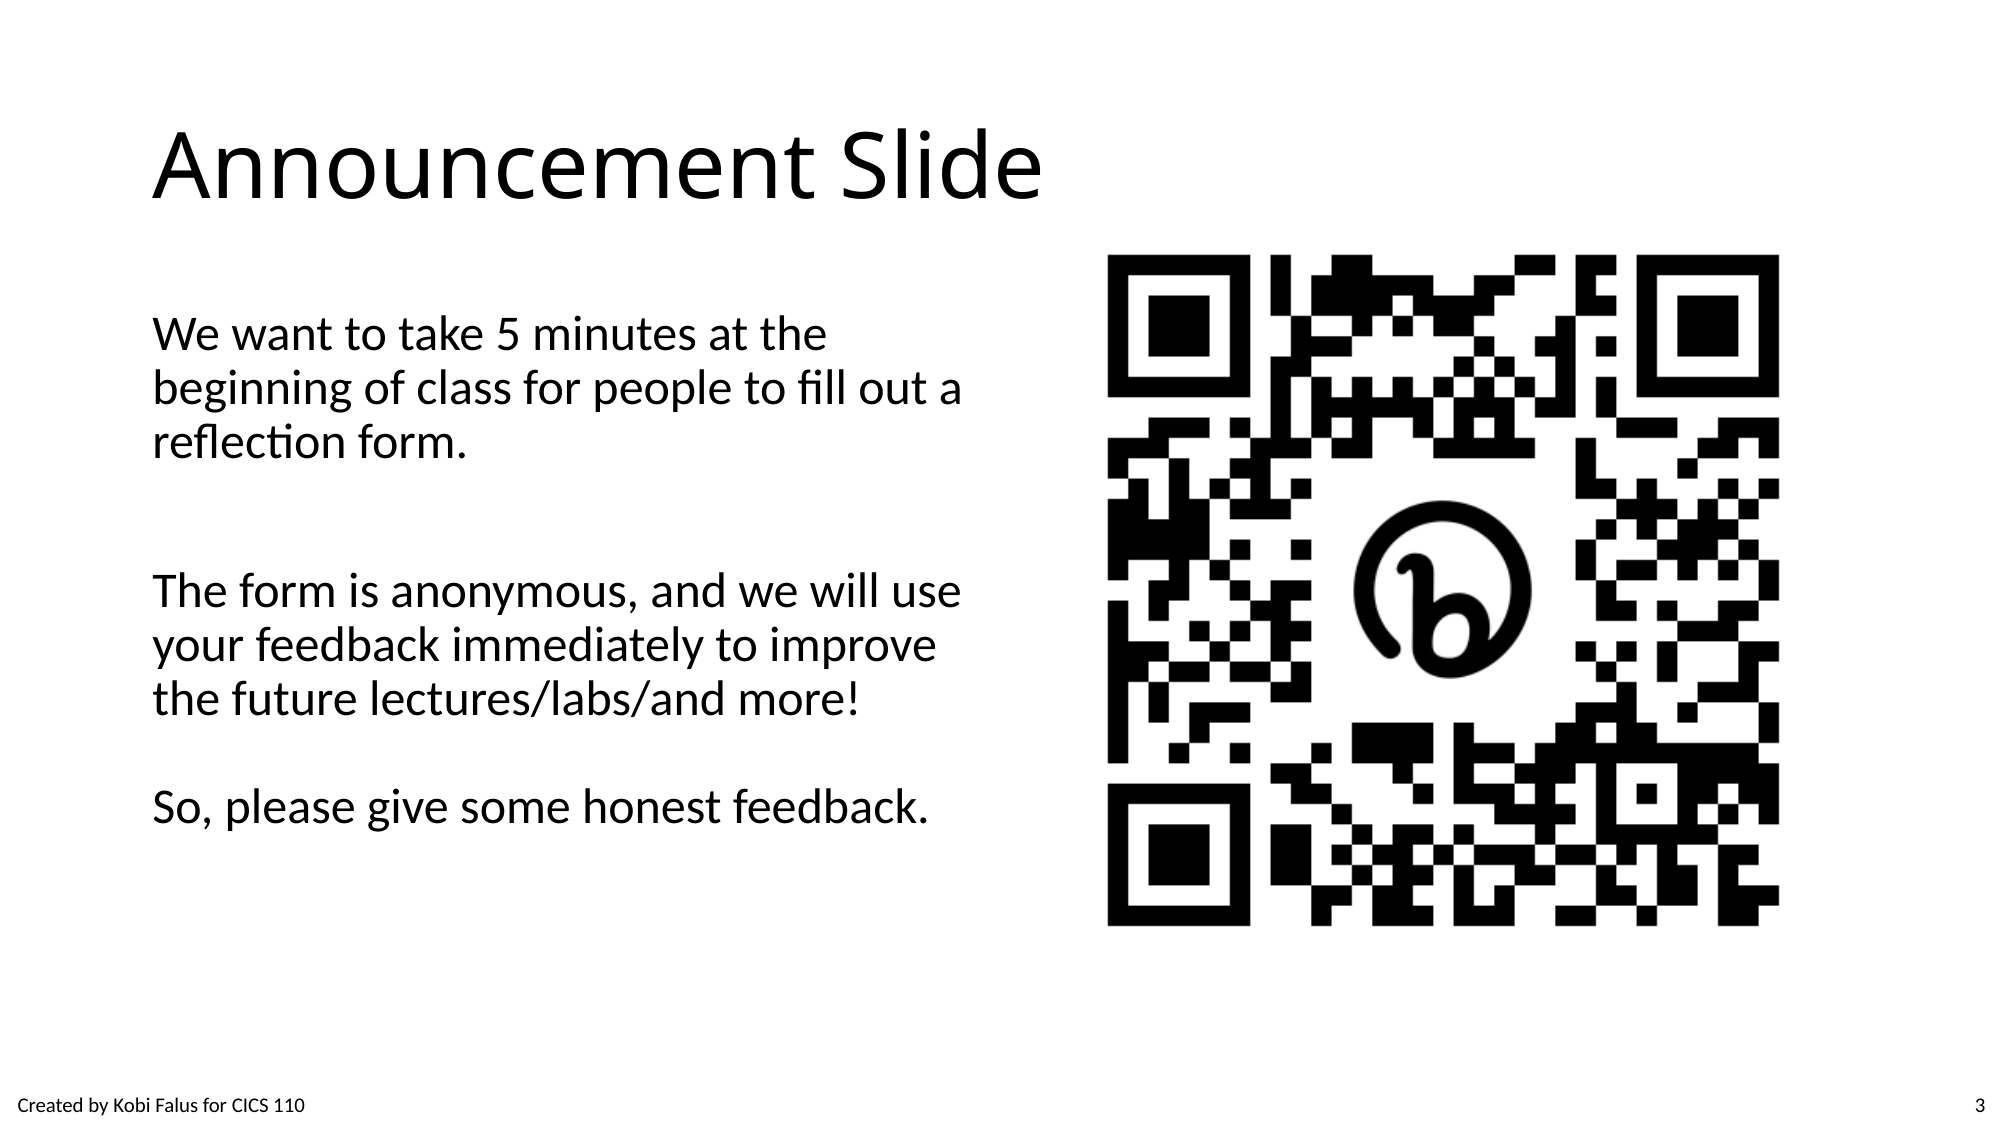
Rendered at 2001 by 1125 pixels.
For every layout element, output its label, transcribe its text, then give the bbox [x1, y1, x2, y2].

title Announcement Slide [137, 59, 1863, 278]
list We want to take 5 minutes at the beginning of class for people to fill out a reflection form. The form is anonymous, and we will use your feedback immediately to improve the future lectures/labs/and more! So, please give some honest feedback. [137, 299, 988, 1014]
picture [1044, 191, 1845, 992]
